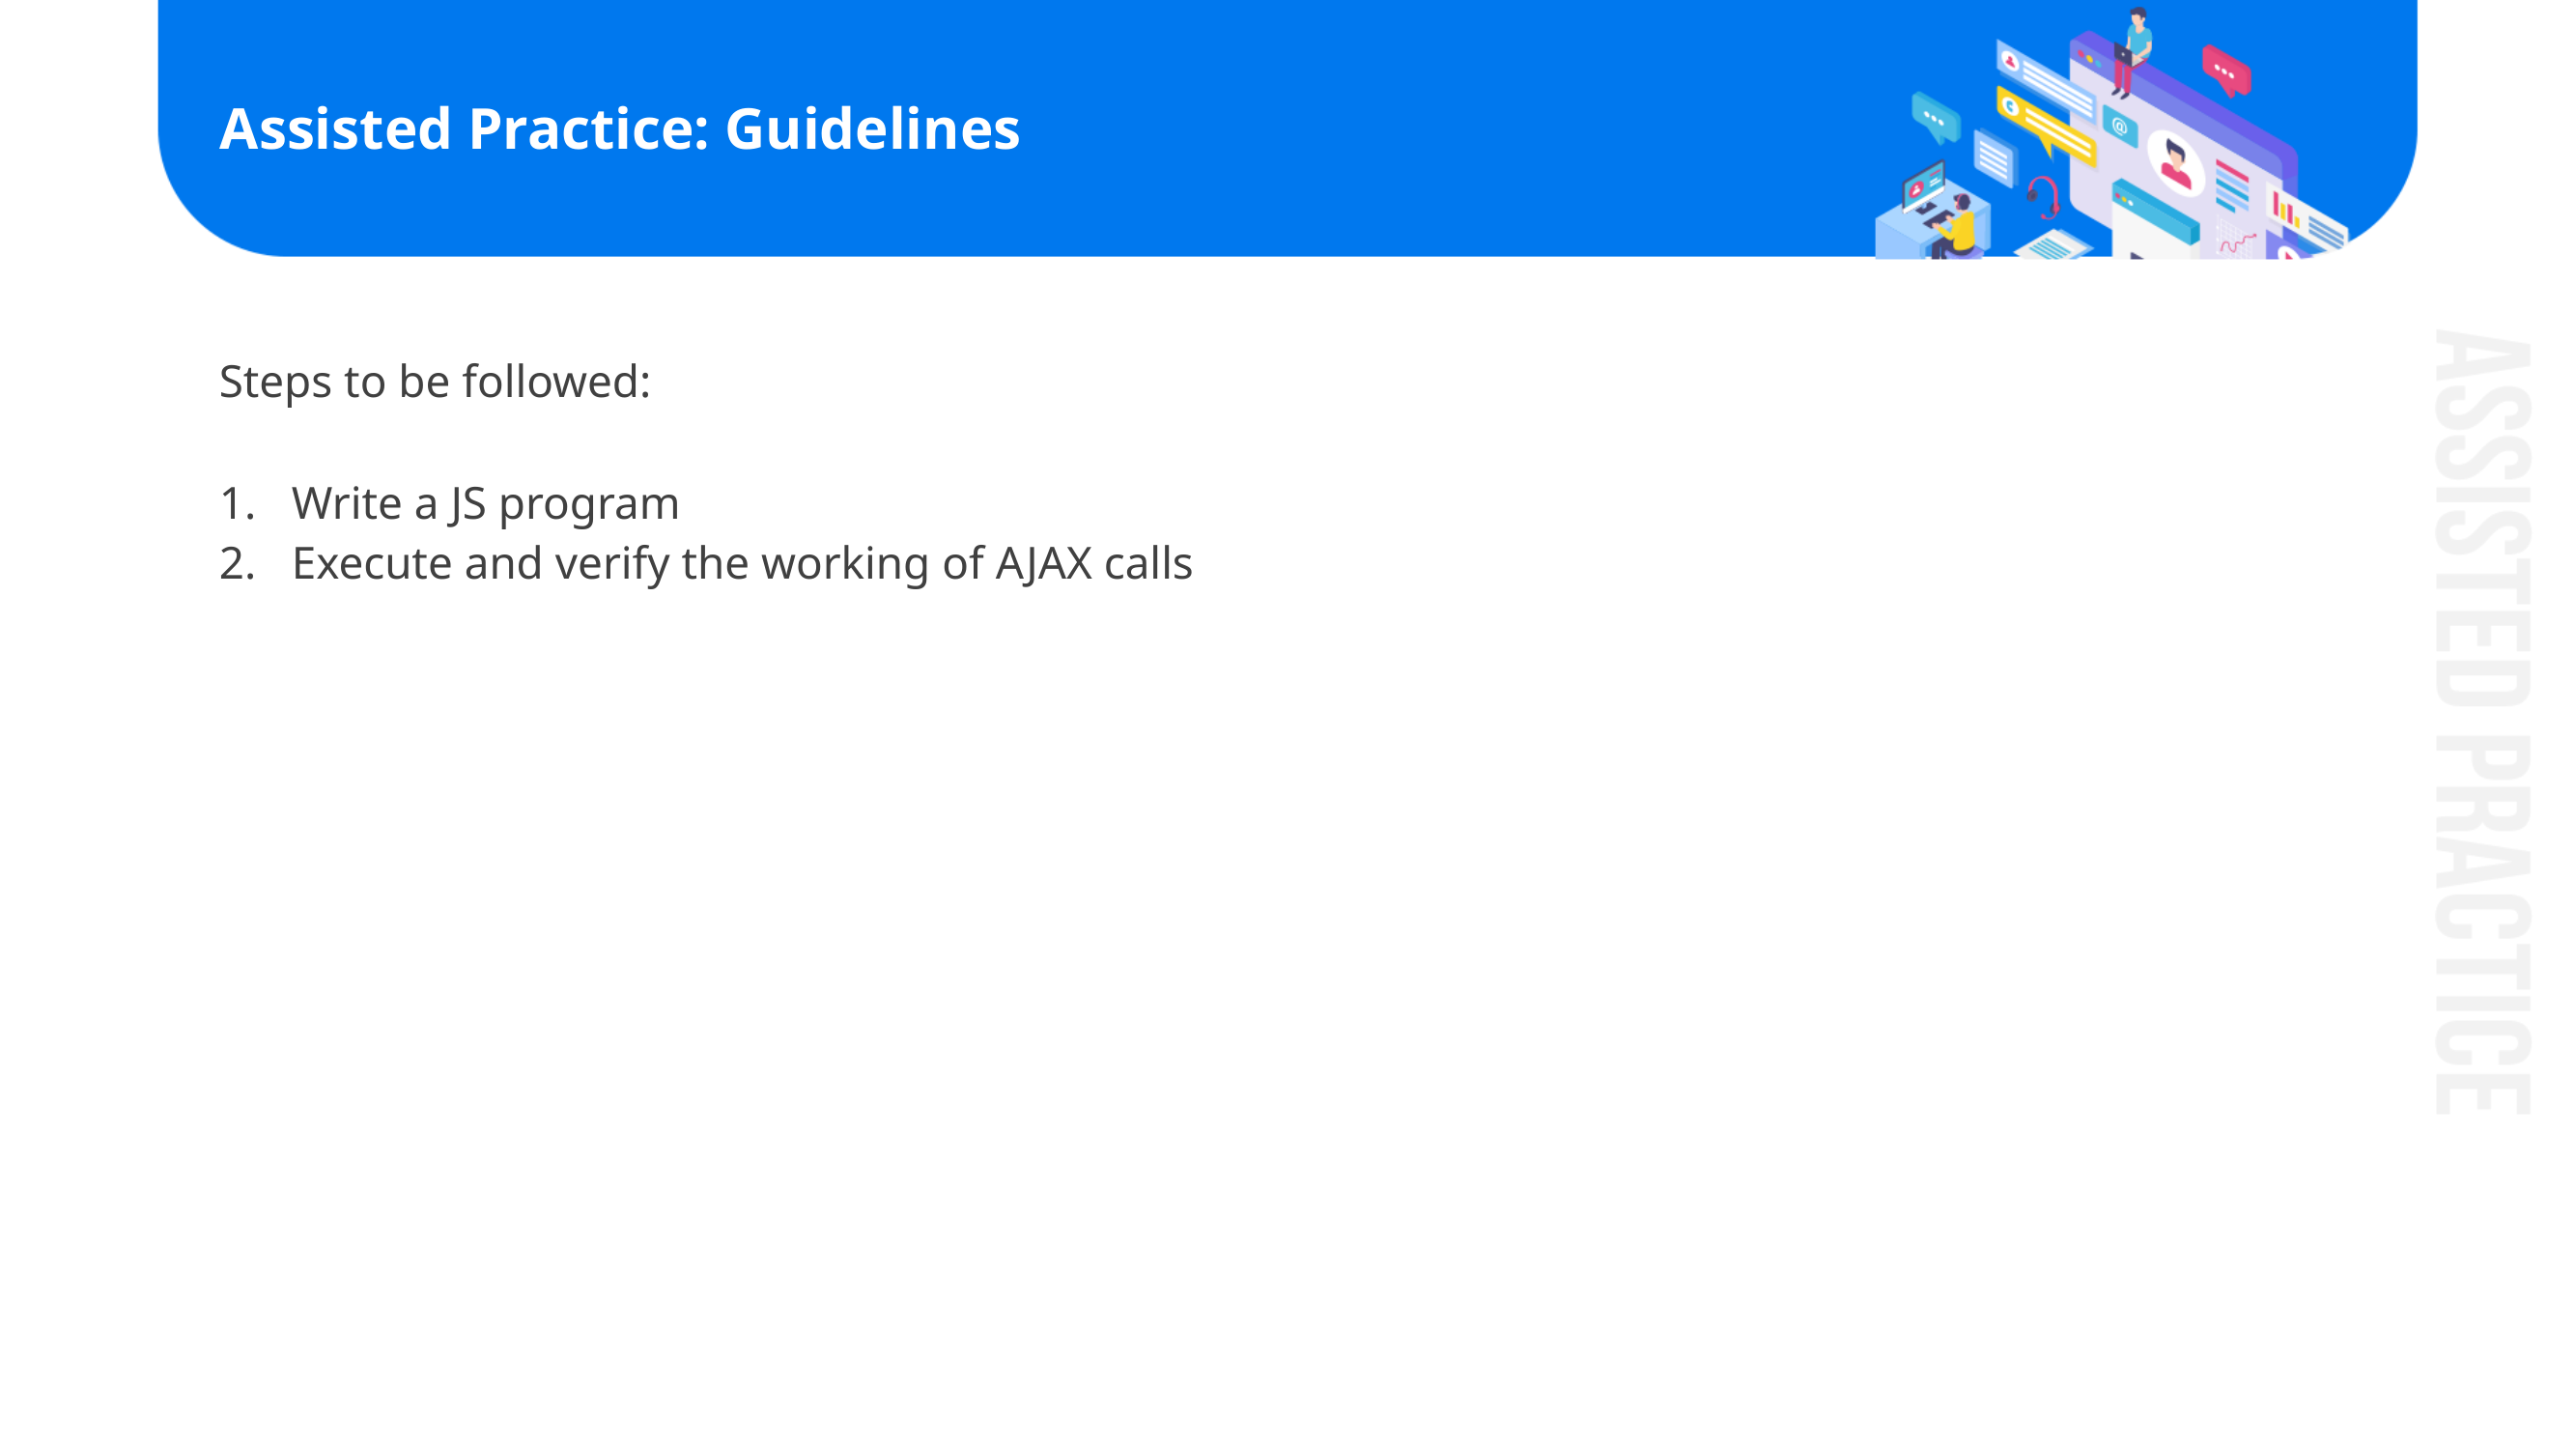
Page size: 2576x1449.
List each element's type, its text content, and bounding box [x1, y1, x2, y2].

list Steps to be followed: Write a JS program Execute and verify the working of AJAX calls [204, 346, 2375, 1201]
text_box Assisted Practice: Guidelines [205, 69, 1742, 175]
picture [0, 0, 2576, 1449]
